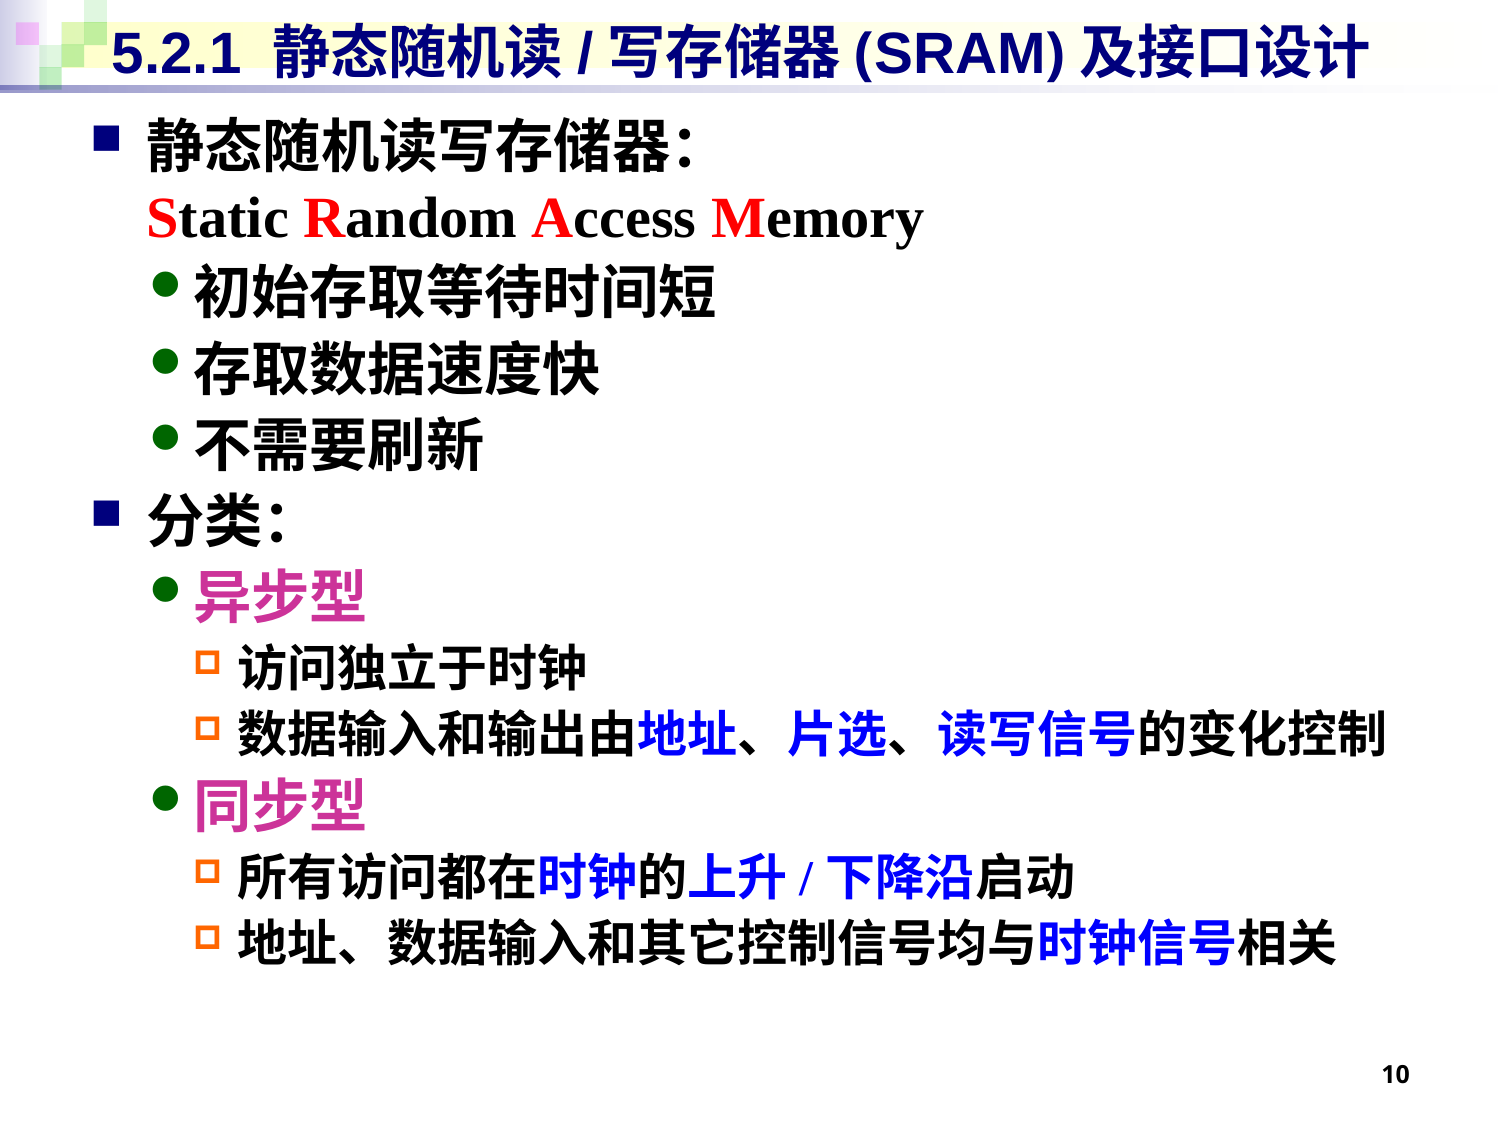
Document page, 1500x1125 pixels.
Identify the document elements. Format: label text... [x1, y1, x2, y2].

list 静态随机读写存储器： Static Random Access Memory 初始存取等待时间短 存取数据速度快 不需要刷新 分类： 异步型 访问独立于时钟 数据输入和输出由地址、片选、读写信号的变化控制 同步型 所有访问都在时钟的上升/下降沿启动 地址、数据输入和其它控制信号均与时钟信号相关 [74, 101, 1448, 1048]
slide_number 10 [1074, 1046, 1426, 1101]
title 5.2.1 静态随机读/写存储器(SRAM)及接口设计 [96, 6, 1448, 94]
